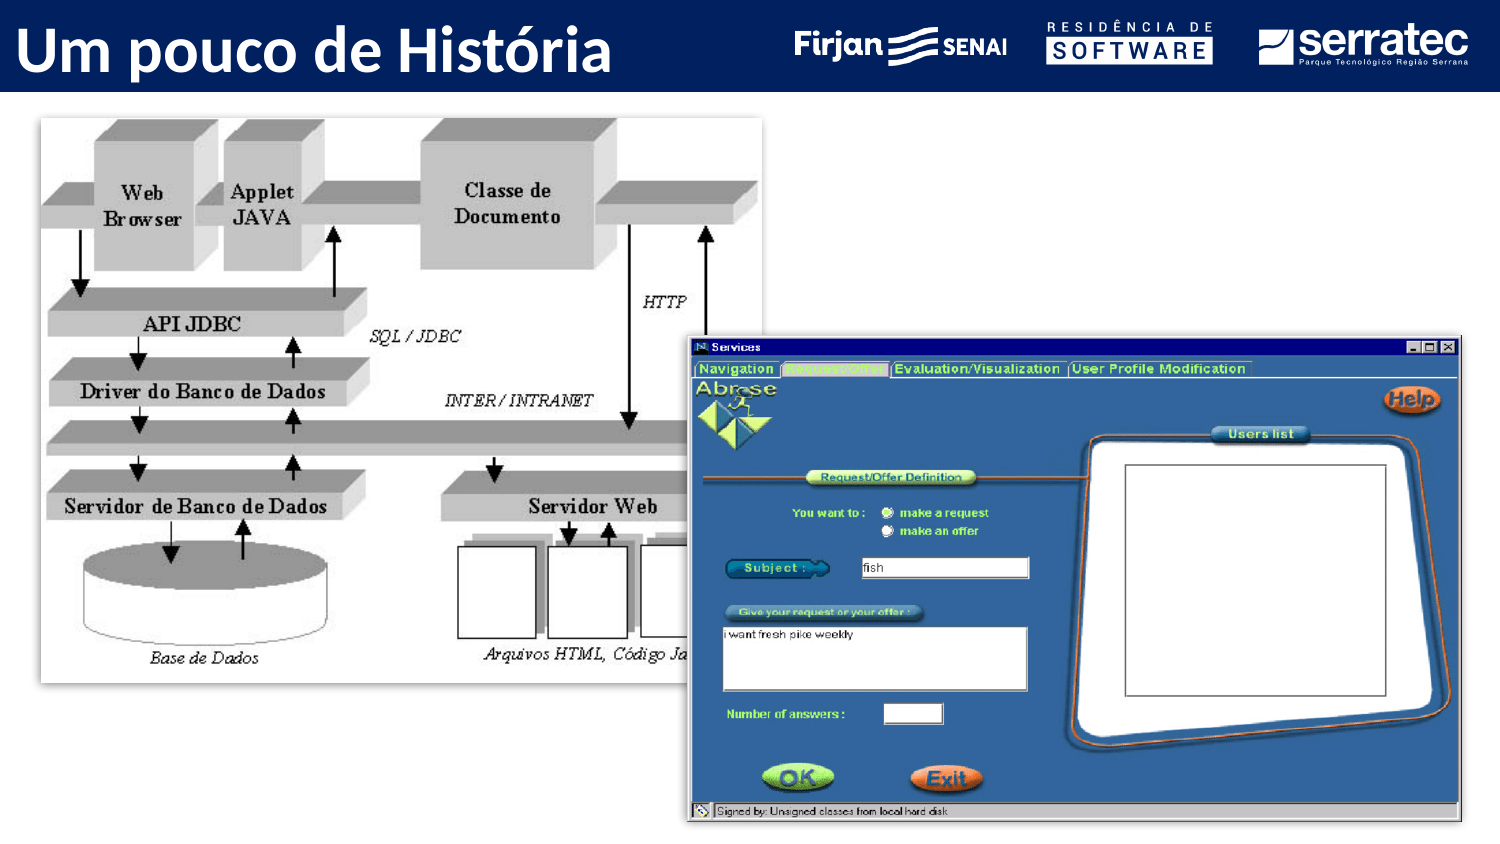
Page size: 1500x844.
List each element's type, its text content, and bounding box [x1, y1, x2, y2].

title Um pouco de História [0, 0, 790, 72]
picture [41, 118, 1462, 822]
picture [1259, 23, 1468, 66]
picture [771, 12, 1239, 80]
